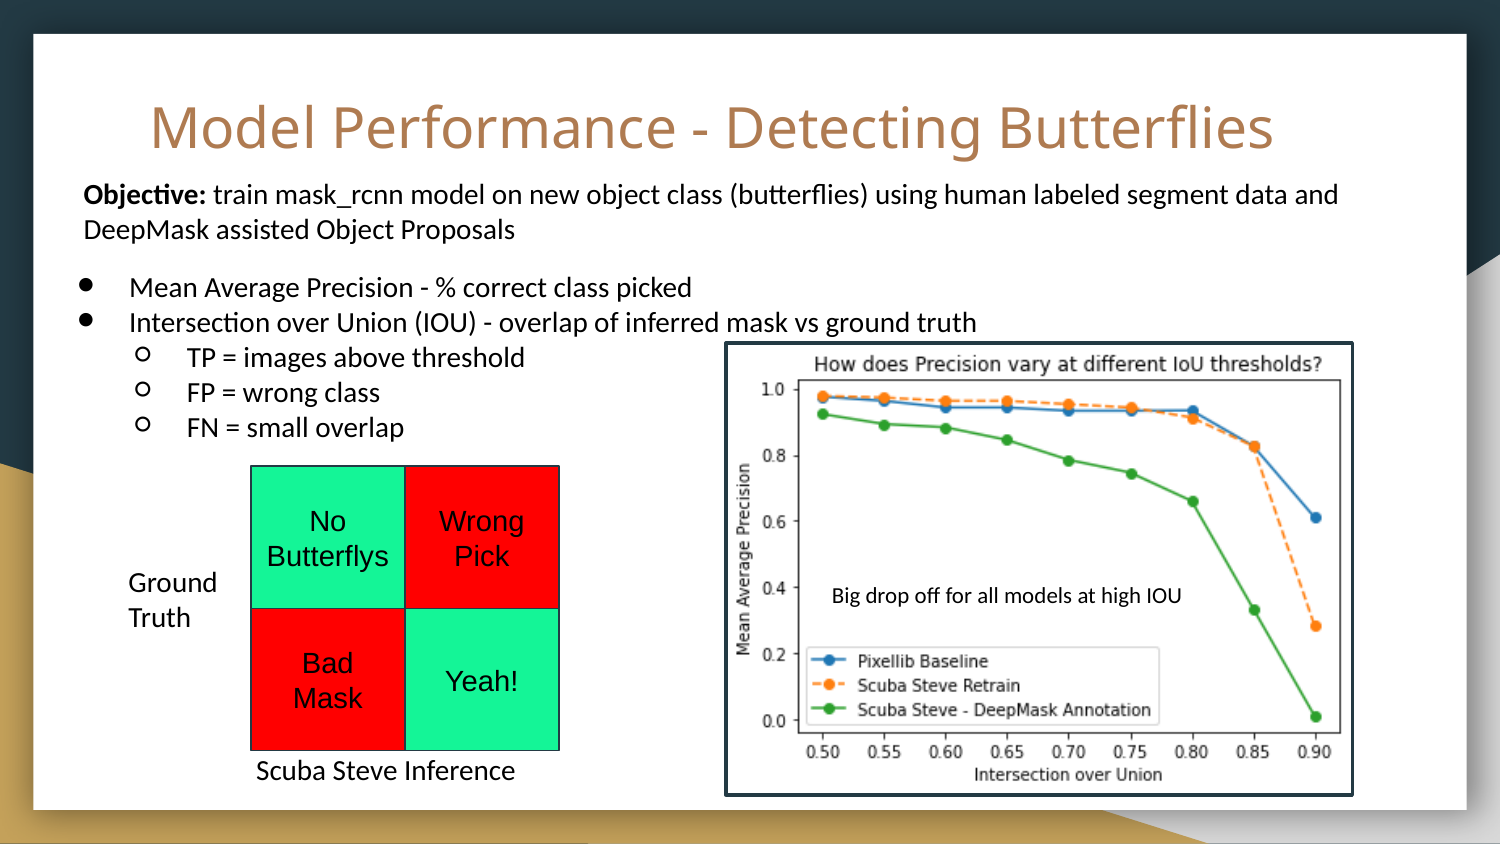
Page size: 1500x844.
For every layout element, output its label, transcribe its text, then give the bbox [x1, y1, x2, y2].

text_box Objective: train mask_rcnn model on new object class (butterflies) using human labeled segment data and DeepMask assisted Object Proposals [68, 160, 1402, 261]
picture [727, 344, 1352, 794]
text_box Ground Truth [113, 548, 245, 649]
title Model Performance - Detecting Butterflies [134, 76, 1366, 160]
text_box Mean Average Precision - % correct class picked Intersection over Union (IOU) - overlap of inferred mask vs ground truth TP = images above threshold FP = wrong class FN = small overlap [39, 253, 1017, 459]
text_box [250, 465, 560, 751]
text_box Scuba Steve Inference [241, 736, 549, 802]
